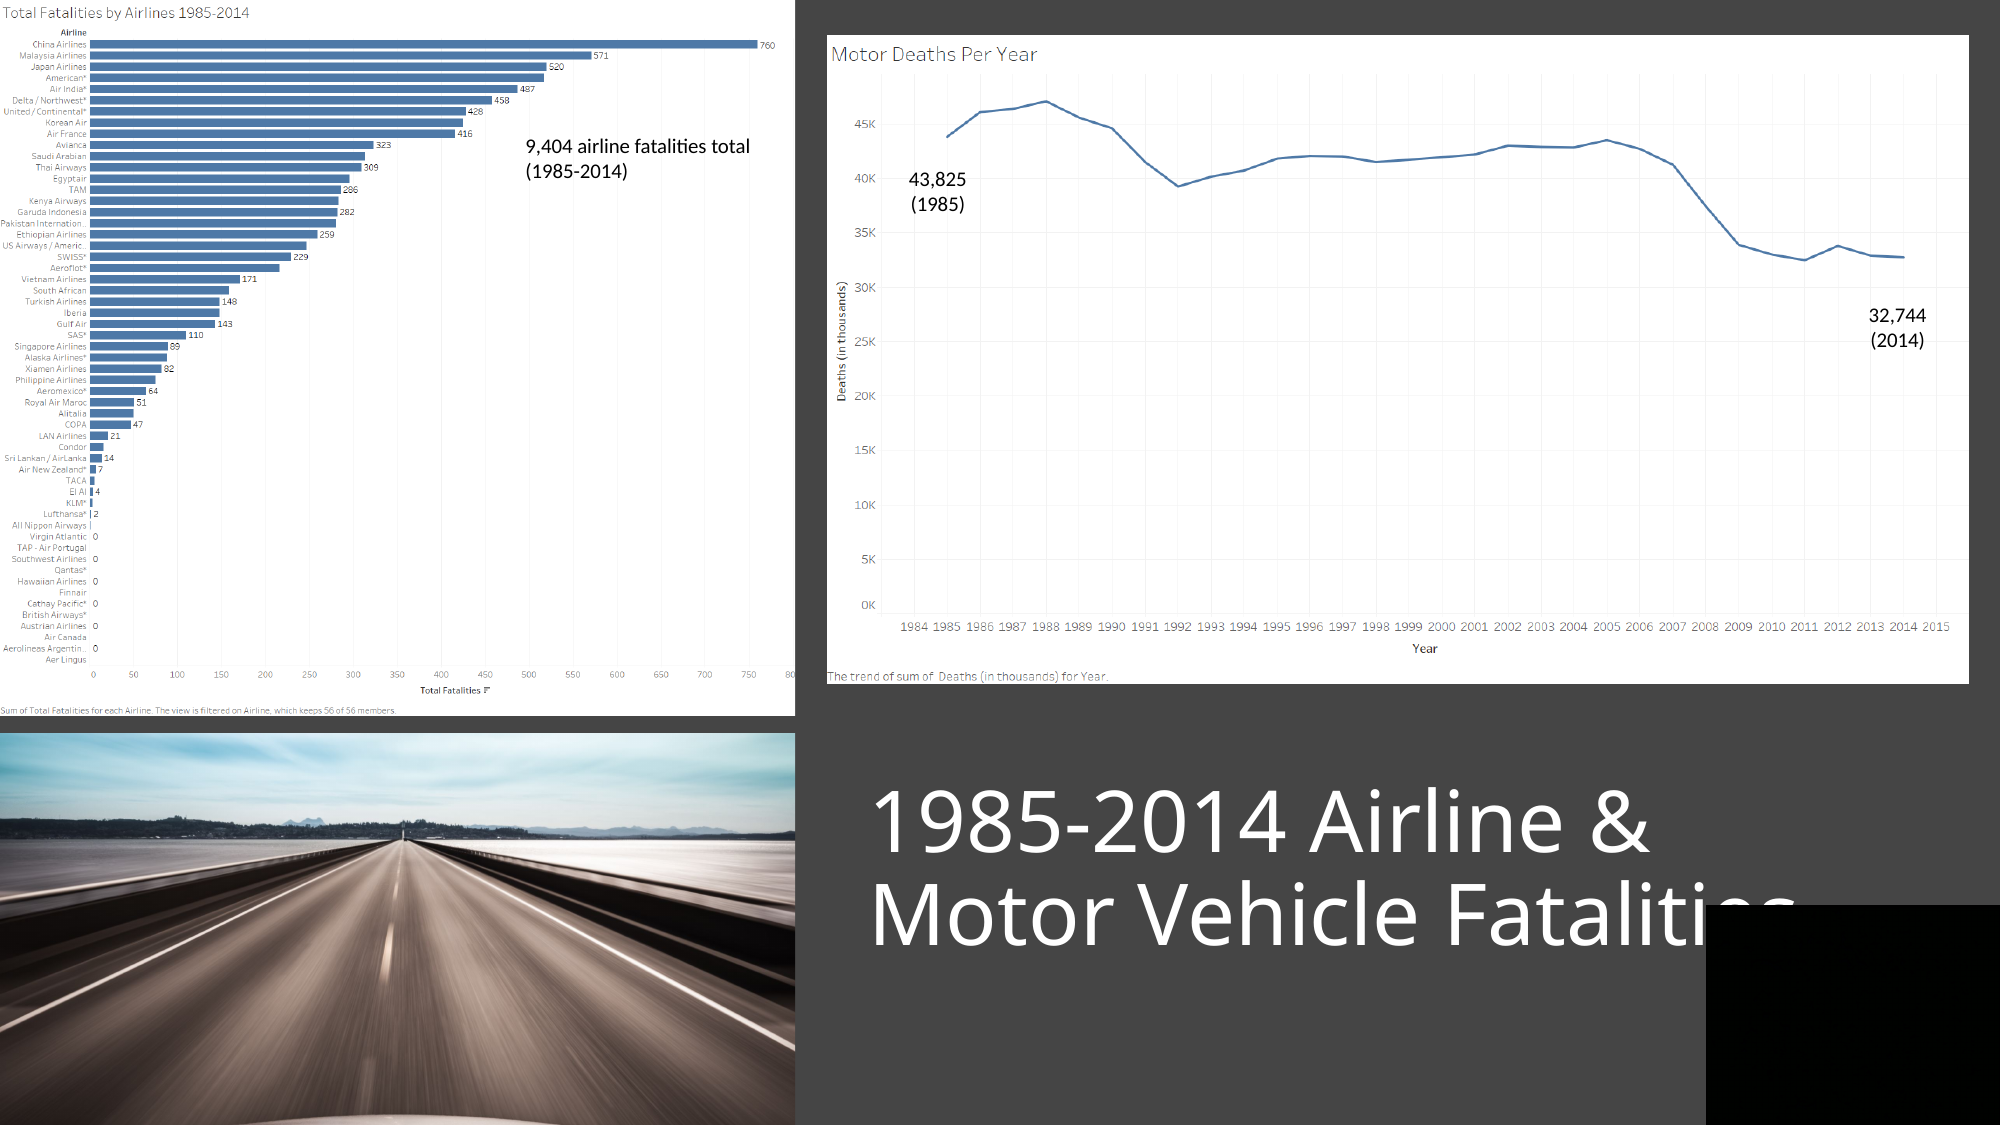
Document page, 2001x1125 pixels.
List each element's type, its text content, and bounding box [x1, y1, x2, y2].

picture [0, 0, 796, 716]
title 1985-2014 Airline & Motor Vehicle Fatalities [853, 765, 1943, 978]
picture [827, 35, 1969, 685]
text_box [1705, 904, 2000, 1125]
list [0, 733, 796, 1125]
